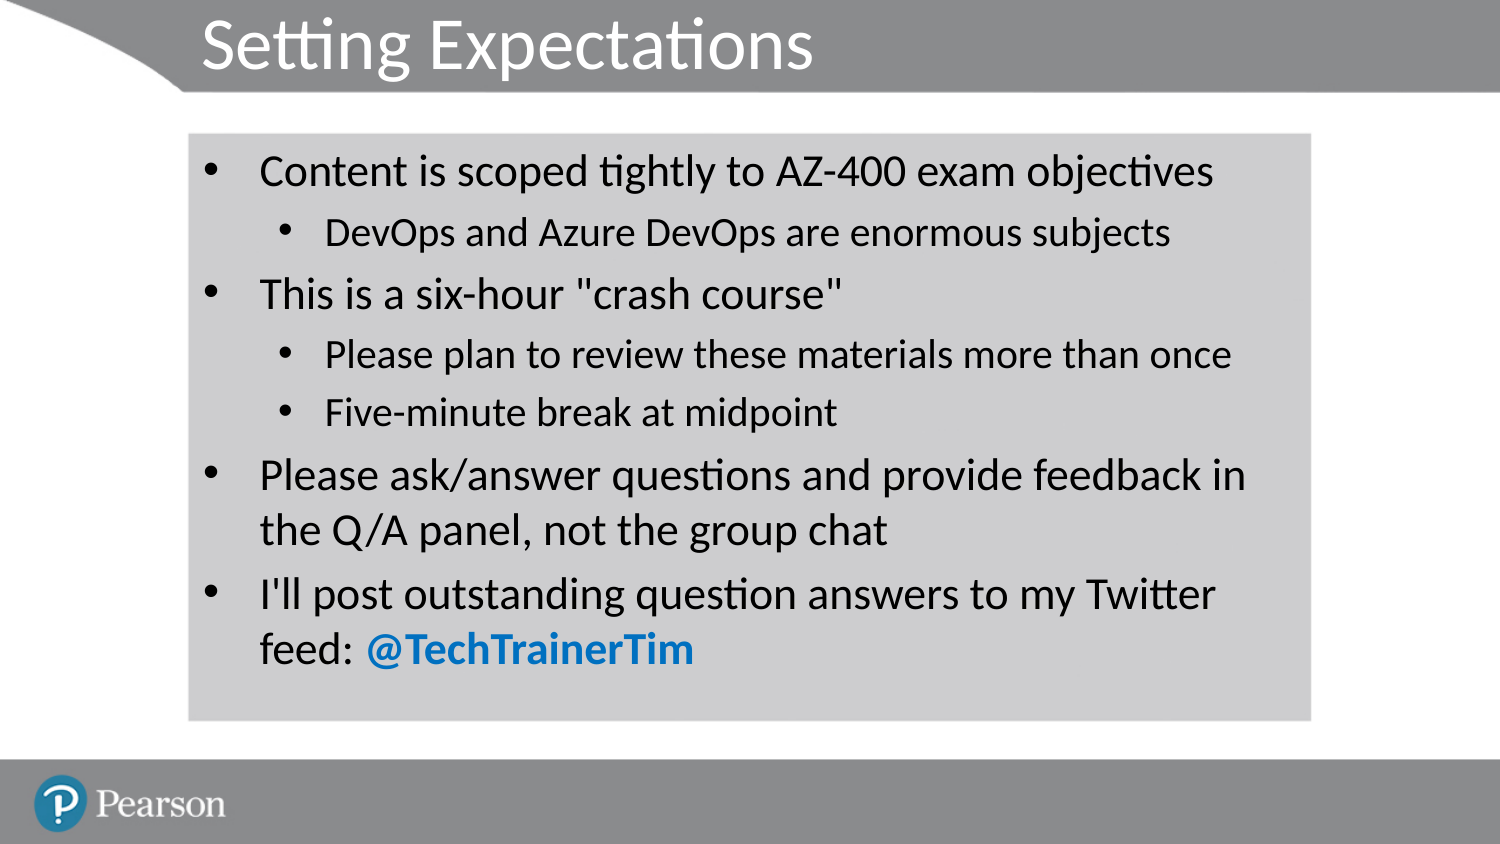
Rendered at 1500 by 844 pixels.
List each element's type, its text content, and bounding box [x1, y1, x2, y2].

picture [0, 0, 1500, 844]
title Setting Expectations [186, 0, 1425, 79]
list Content is scoped tightly to AZ-400 exam objectives DevOps and Azure DevOps are enormous subjects This is a six-hour "crash course" Please plan to review these materials more than once Five-minute break at midpoint Please ask/answer questions and provide feedback in the Q/A panel, not the group chat I'll post outstanding question answers to my Twitter feed: @TechTrainerTim [188, 133, 1311, 716]
